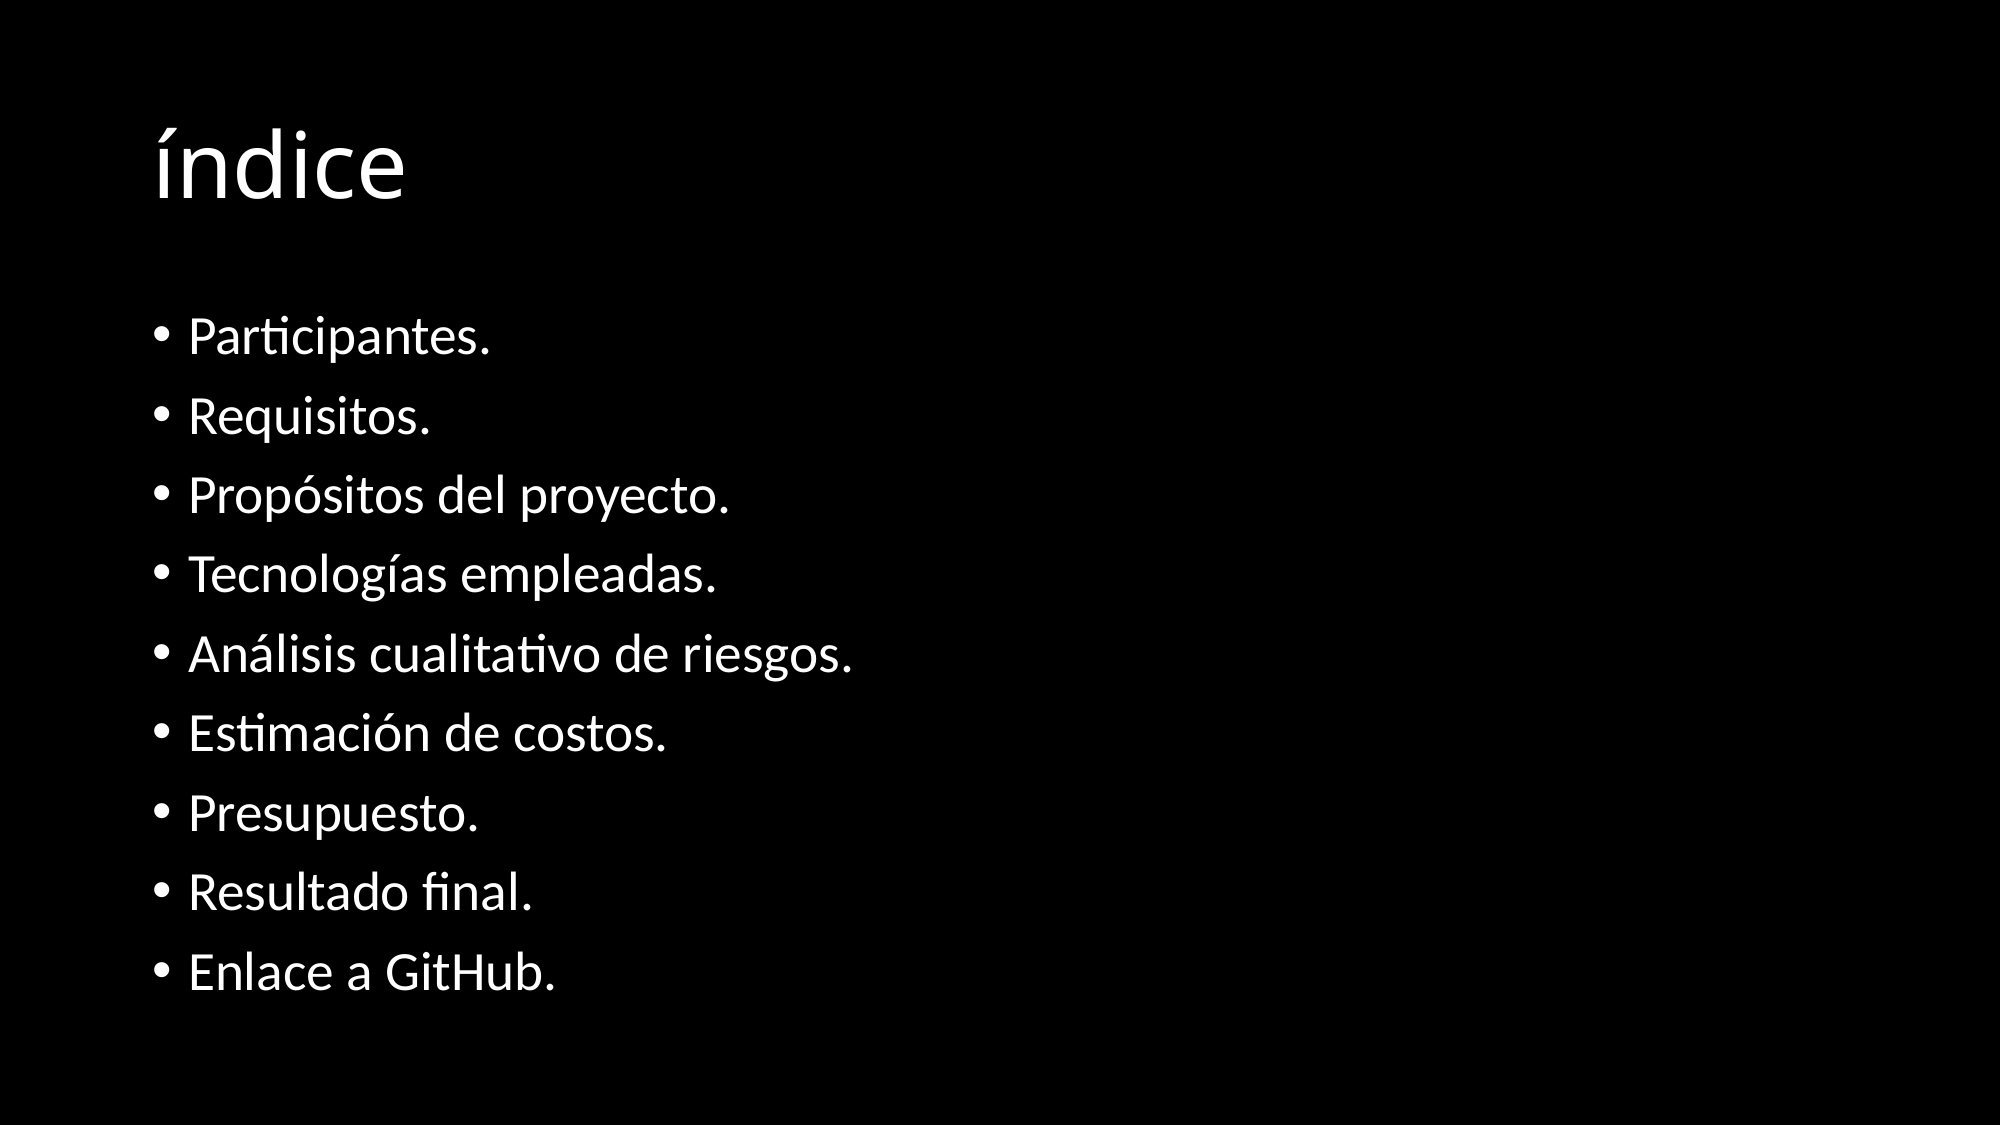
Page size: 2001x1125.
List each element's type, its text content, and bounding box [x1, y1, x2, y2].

list Participantes. Requisitos. Propósitos del proyecto. Tecnologías empleadas. Análisis cualitativo de riesgos. Estimación de costos. Presupuesto. Resultado final. Enlace a GitHub. [137, 299, 1863, 1014]
title índice [137, 59, 1863, 278]
